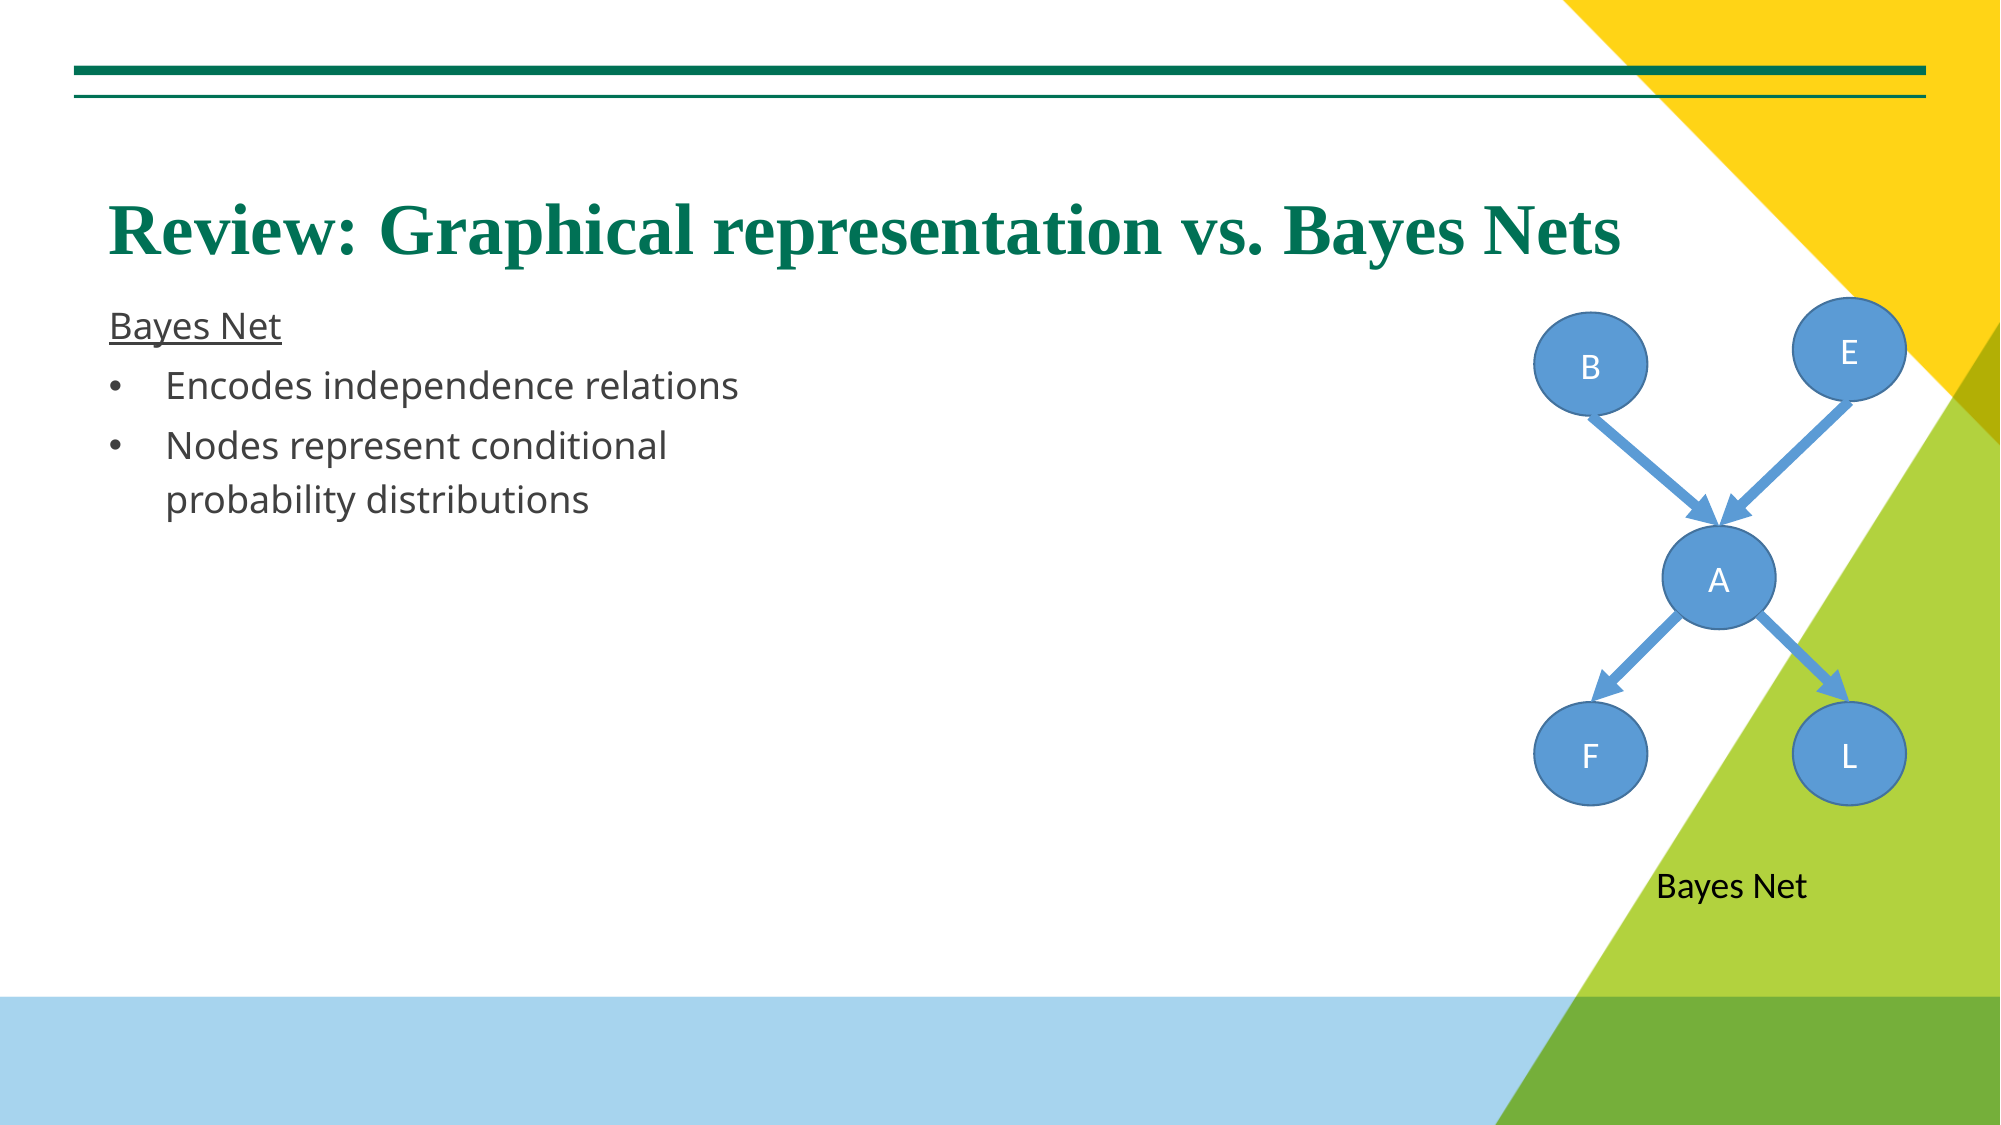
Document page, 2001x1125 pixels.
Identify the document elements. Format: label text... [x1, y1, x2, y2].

picture [0, 0, 2000, 1125]
text_box Bayes Net [1590, 853, 1874, 913]
list Bayes Net Encodes independence relations Nodes represent conditional probability distributions State transition diagram Encodes transition probabilities Nodes encode conditional probability distributions Markov Chain Represents the sequence of states Encodes independence relations [94, 326, 795, 1011]
title Review: Graphical representation vs. Bayes Nets [94, 136, 1819, 326]
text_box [1534, 297, 1906, 806]
